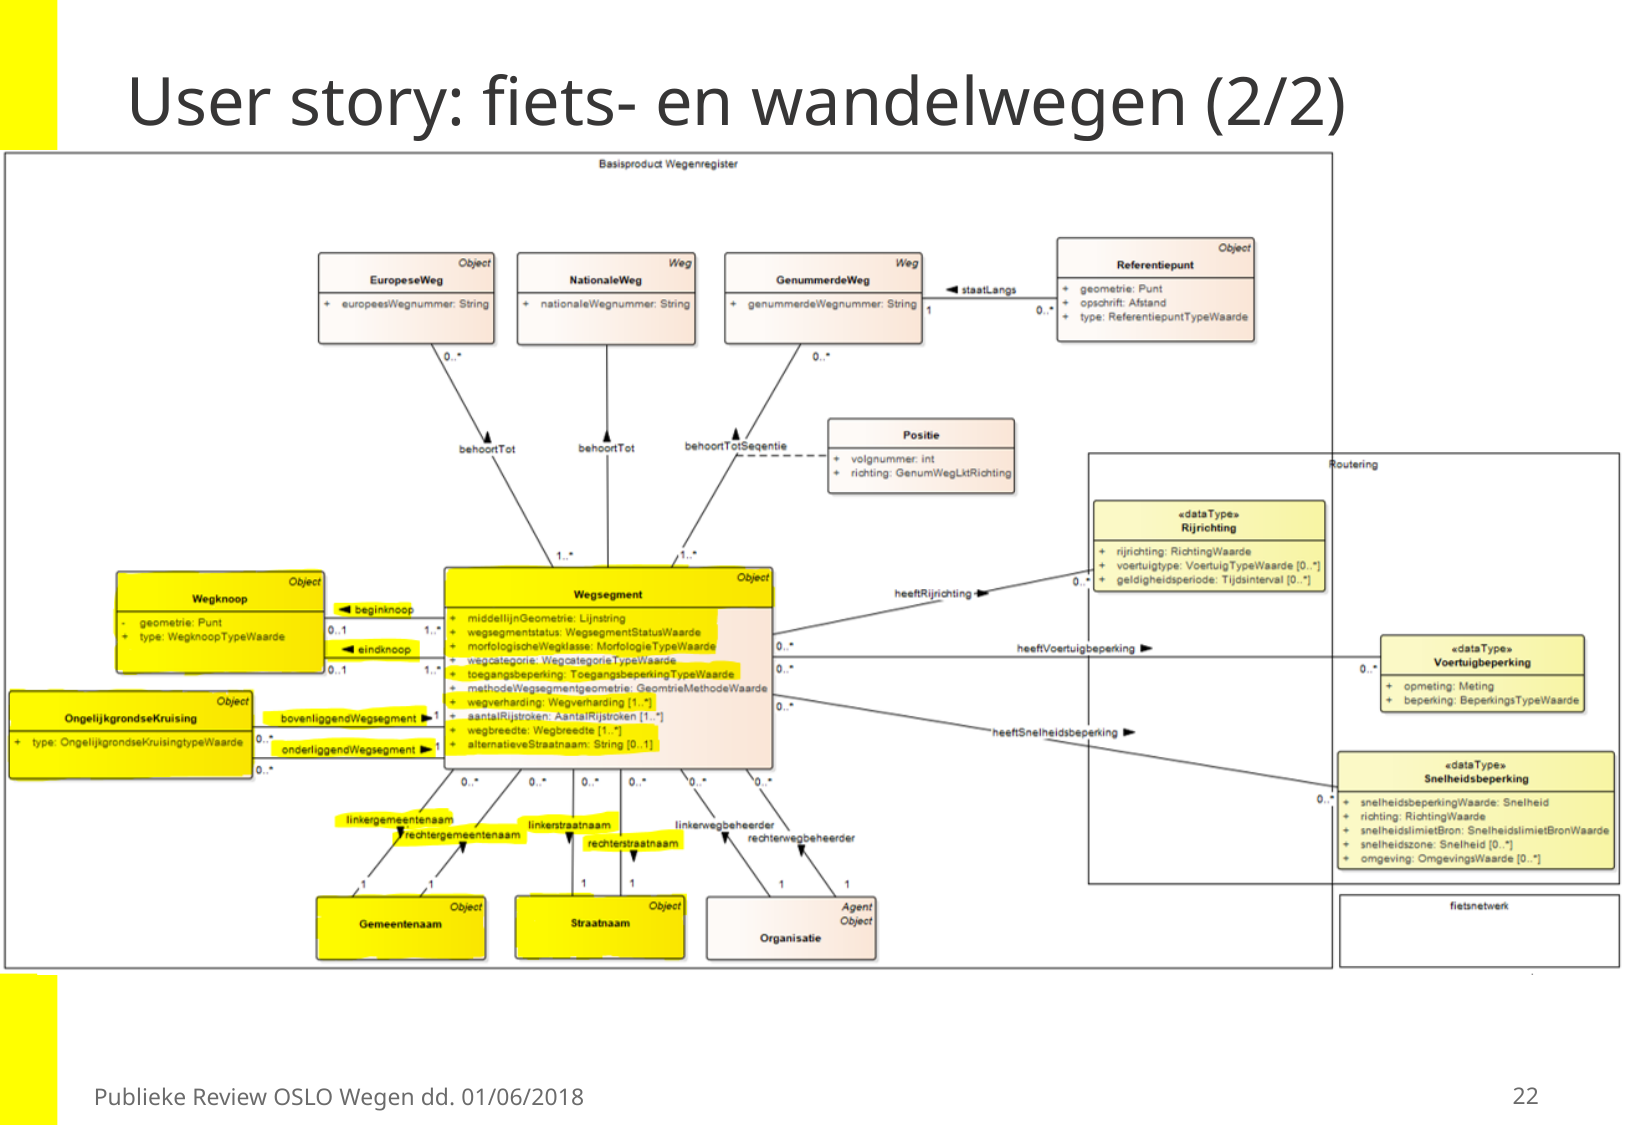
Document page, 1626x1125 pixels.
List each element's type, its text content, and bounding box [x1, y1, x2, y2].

footer Publieke Review OSLO Wegen dd. 01/06/2018 [78, 1083, 1077, 1113]
slide_number 22 [1424, 1075, 1548, 1120]
title User story: fiets- en wandelwegen (2/2) [111, 59, 1514, 150]
picture [0, 150, 1625, 975]
